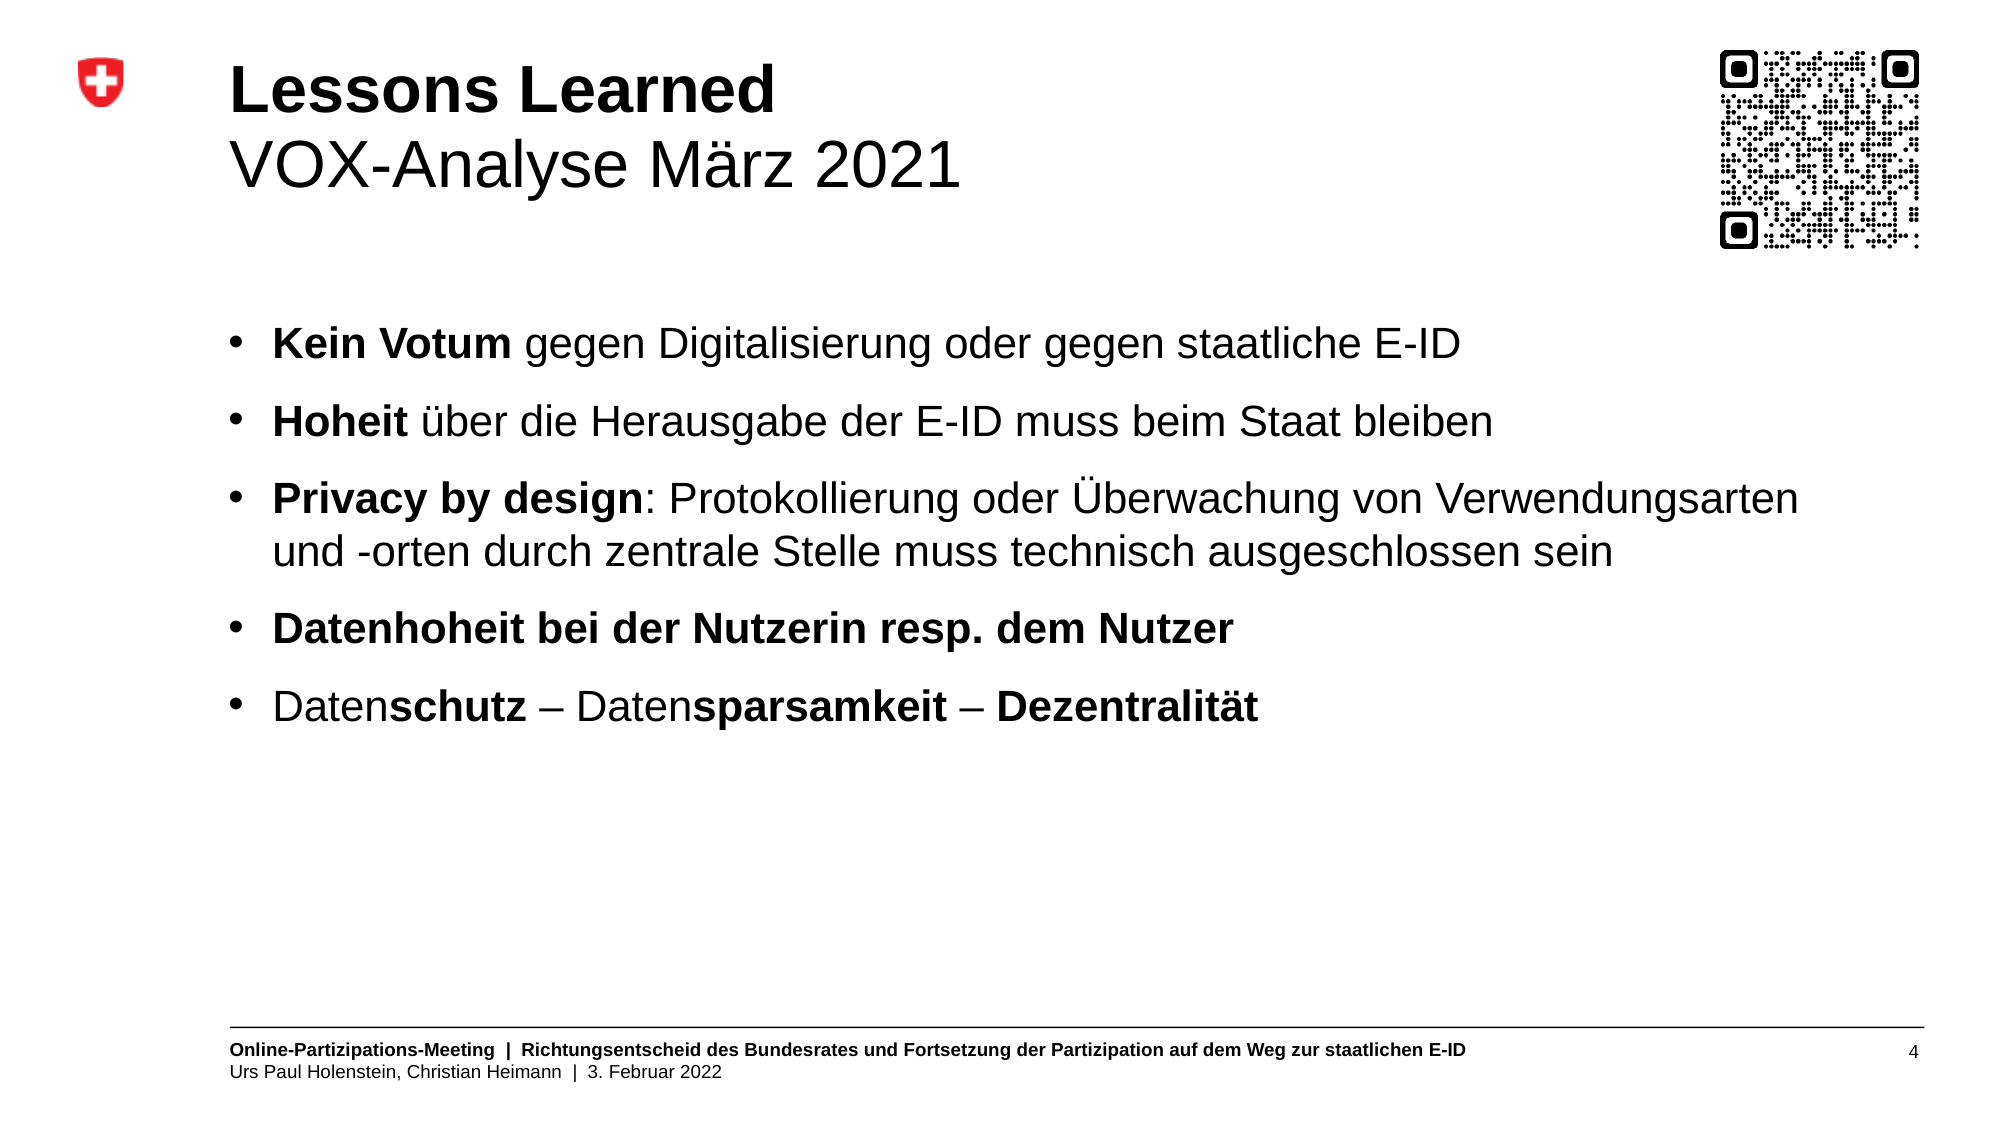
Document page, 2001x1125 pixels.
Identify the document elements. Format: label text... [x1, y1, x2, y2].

title Lessons Learned VOX-Analyse März 2021 [229, 50, 1718, 199]
text_box Kein Votum gegen Digitalisierung oder gegen staatliche E-ID Hoheit über die Herausgabe der E-ID muss beim Staat bleiben Privacy by design: Protokollierung oder Überwachung von Verwendungsarten und -orten durch zentrale Stelle muss technisch ausgeschlossen sein Datenhoheit bei der Nutzerin resp. dem Nutzer Datenschutz – Datensparsamkeit – Dezentralität [228, 237, 1922, 981]
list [1720, 50, 1920, 249]
slide_number 4 [1821, 1040, 1919, 1070]
